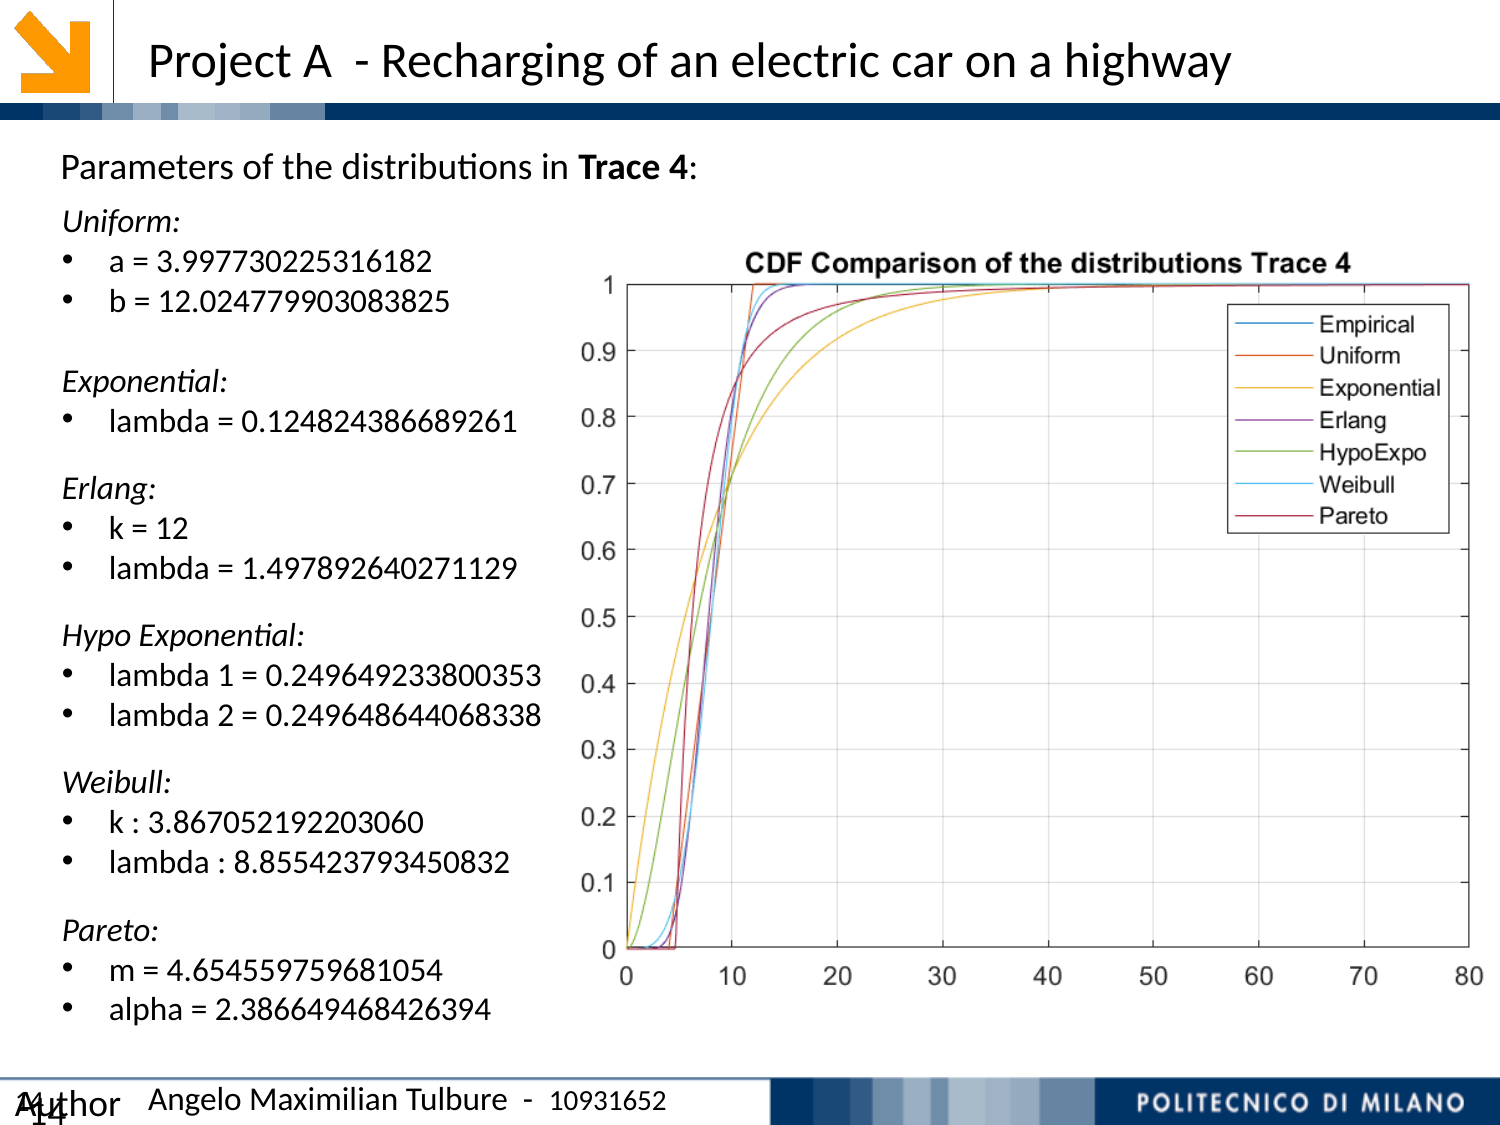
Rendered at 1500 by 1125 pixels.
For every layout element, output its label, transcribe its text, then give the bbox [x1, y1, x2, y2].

text_box 14 [0, 1074, 190, 1125]
text_box Parameters of the distributions in Trace 4: [45, 134, 729, 195]
slide_number 14 [190, 1080, 351, 1125]
picture [1262, 103, 1500, 120]
picture [817, 1077, 1500, 1125]
text_box Project A - Recharging of an electric car on a highway [133, 19, 1262, 140]
picture [13, 10, 90, 93]
picture [0, 103, 133, 120]
text_box Angelo Maximilian Tulbure - 10931652 [133, 1069, 817, 1125]
picture [577, 248, 1487, 990]
text_box Uniform: a = 3.997730225316182 b = 12.024779903083825 Exponential: lambda = 0.124824386689261 Erlang: k = 12 lambda = 1.497892640271129 Hypo Exponential: lambda 1 = 0.249649233800353 lambda 2 = 0.249648644068338 Weibull: k : 3.867052192203060 lambda : 8.855423793450832 Pareto: m = 4.654559759681054 alpha = 2.386649468426394 [47, 191, 807, 1035]
